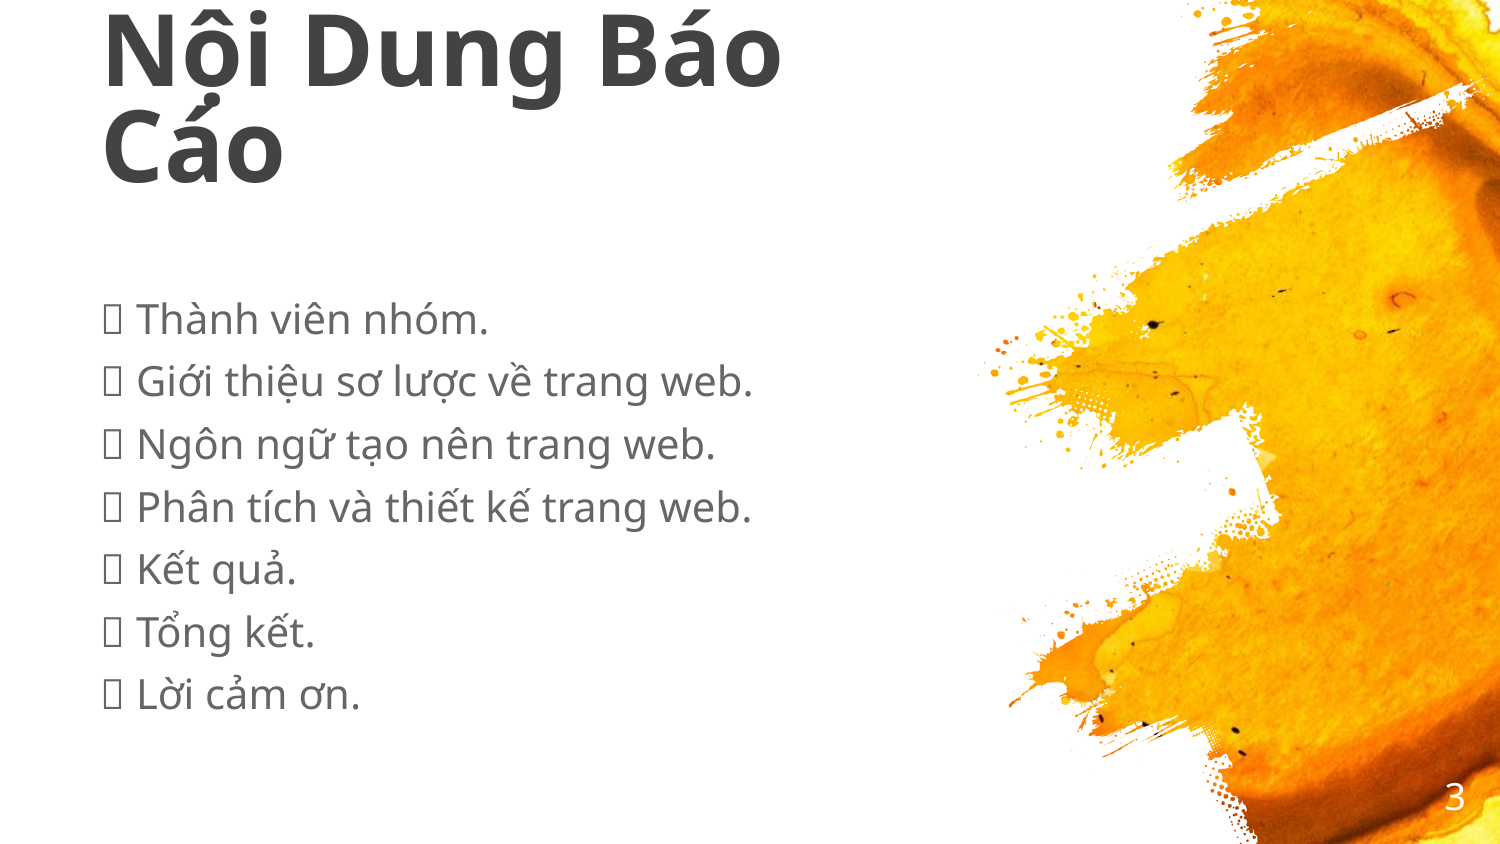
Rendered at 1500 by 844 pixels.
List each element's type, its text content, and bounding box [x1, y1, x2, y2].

list  Thành viên nhóm.  Giới thiệu sơ lược về trang web.  Ngôn ngữ tạo nên trang web.  Phân tích và thiết kế trang web.  Kết quả.  Tổng kết.  Lời cảm ơn. [64, 277, 1019, 777]
picture [0, 0, 1500, 844]
slide_number 3 [1391, 766, 1482, 832]
title Nội Dung Báo Cáo [85, 75, 940, 217]
